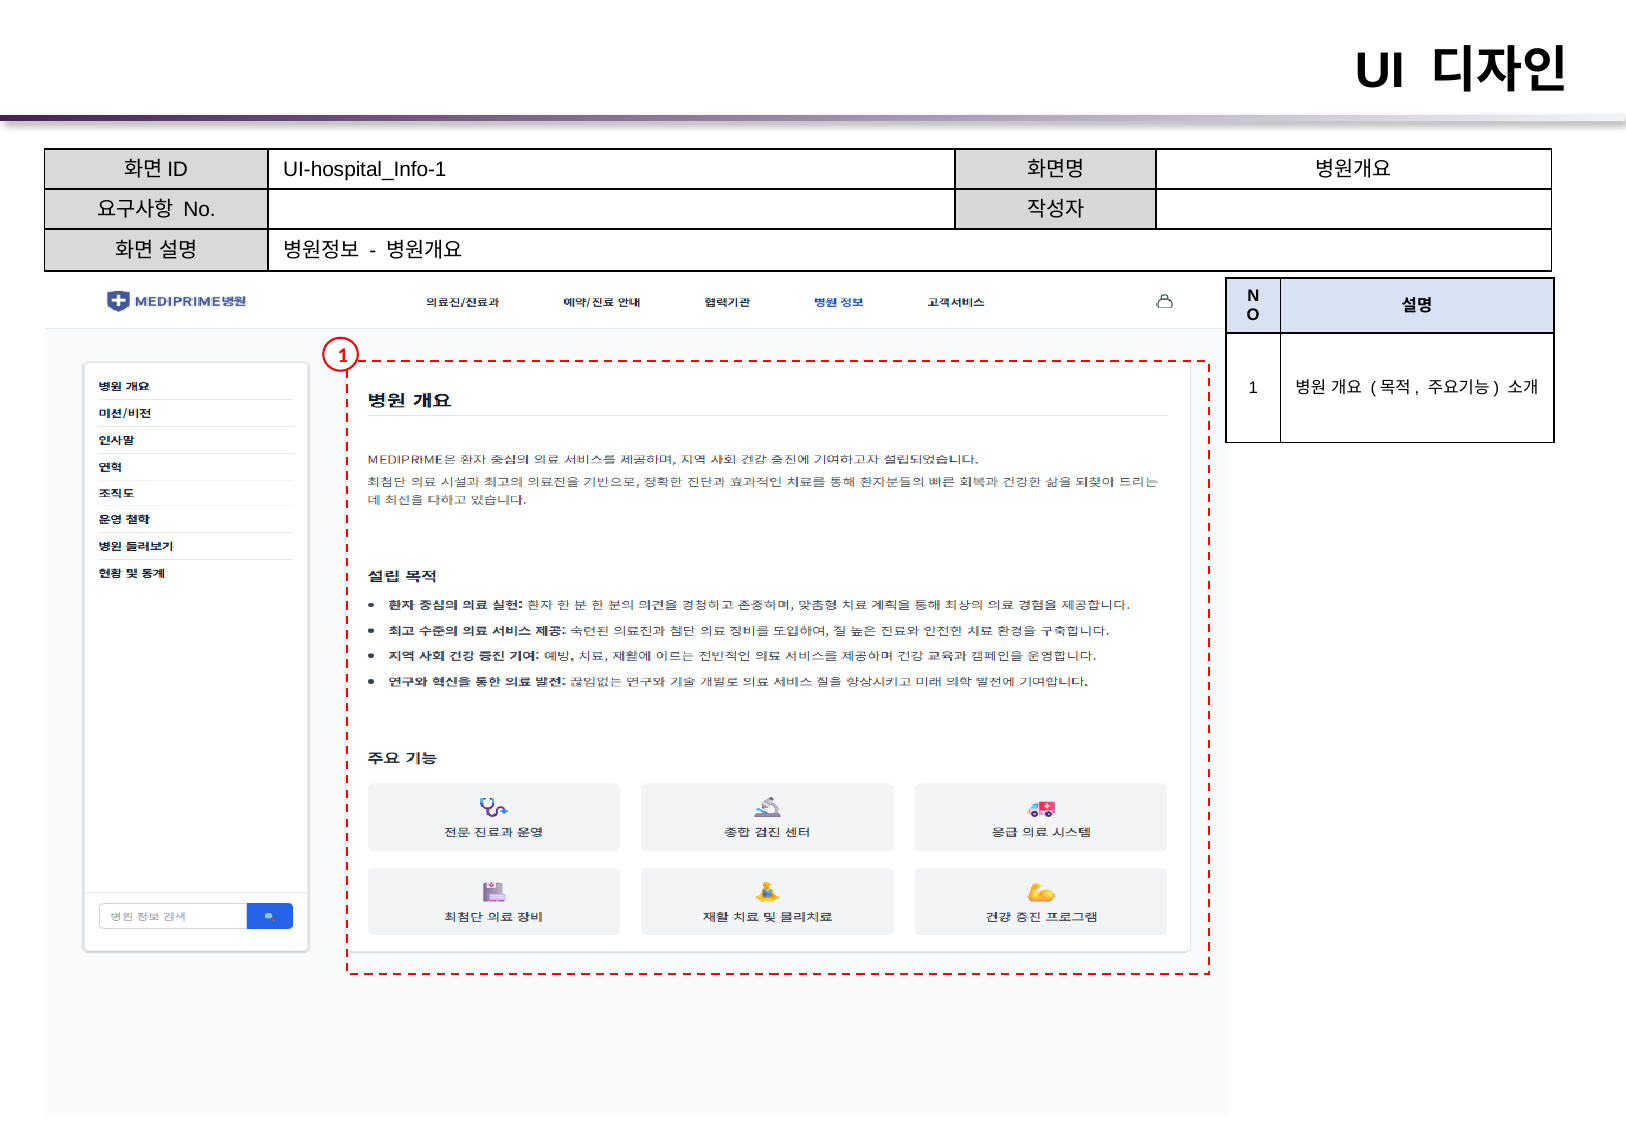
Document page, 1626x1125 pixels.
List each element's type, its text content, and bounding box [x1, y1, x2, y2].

picture [45, 274, 1228, 1116]
table_cell [1157, 190, 1551, 228]
table_header 병원개요 [1157, 150, 1551, 188]
table_cell 작성자 [956, 190, 1155, 228]
table_header 화면ID [45, 150, 267, 188]
table_header 설명 [1281, 279, 1553, 332]
table_cell 1 [1228, 334, 1280, 442]
table_cell 병원정보 - 병원개요 [269, 230, 1551, 270]
table_cell 병원 개요 (목적, 주요기능) 소개 [1281, 334, 1553, 442]
table_header NO [1228, 279, 1280, 332]
table_cell 요구사항 No. [45, 190, 267, 228]
table_header UI-hospital_Info-1 [269, 150, 954, 188]
table_cell 화면 설명 [45, 230, 267, 270]
table_cell [269, 190, 954, 228]
table_header 화면명 [956, 150, 1155, 188]
